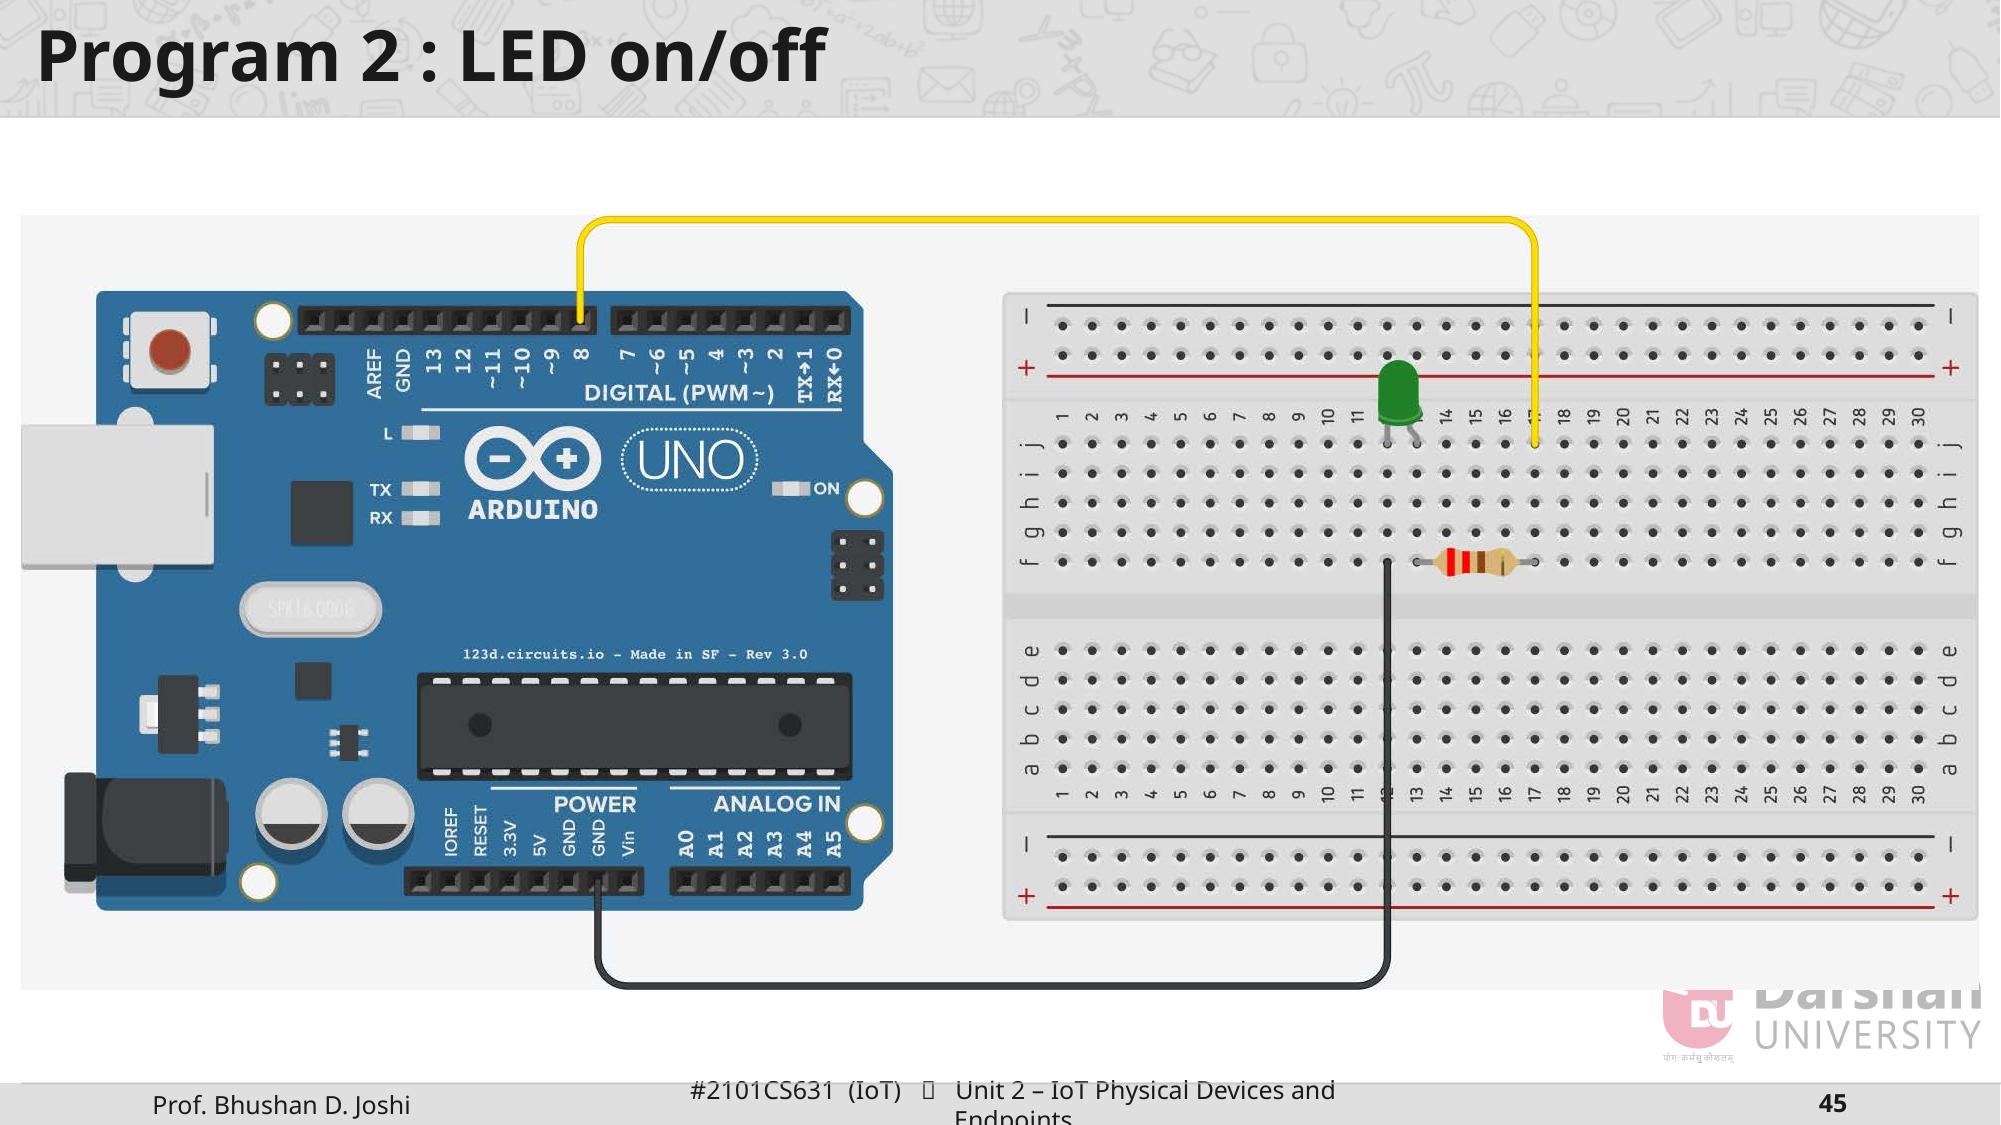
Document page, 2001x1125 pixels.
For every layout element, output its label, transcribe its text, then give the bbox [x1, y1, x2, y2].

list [21, 215, 1979, 990]
title Program 2 : LED on/off [0, 0, 2000, 117]
